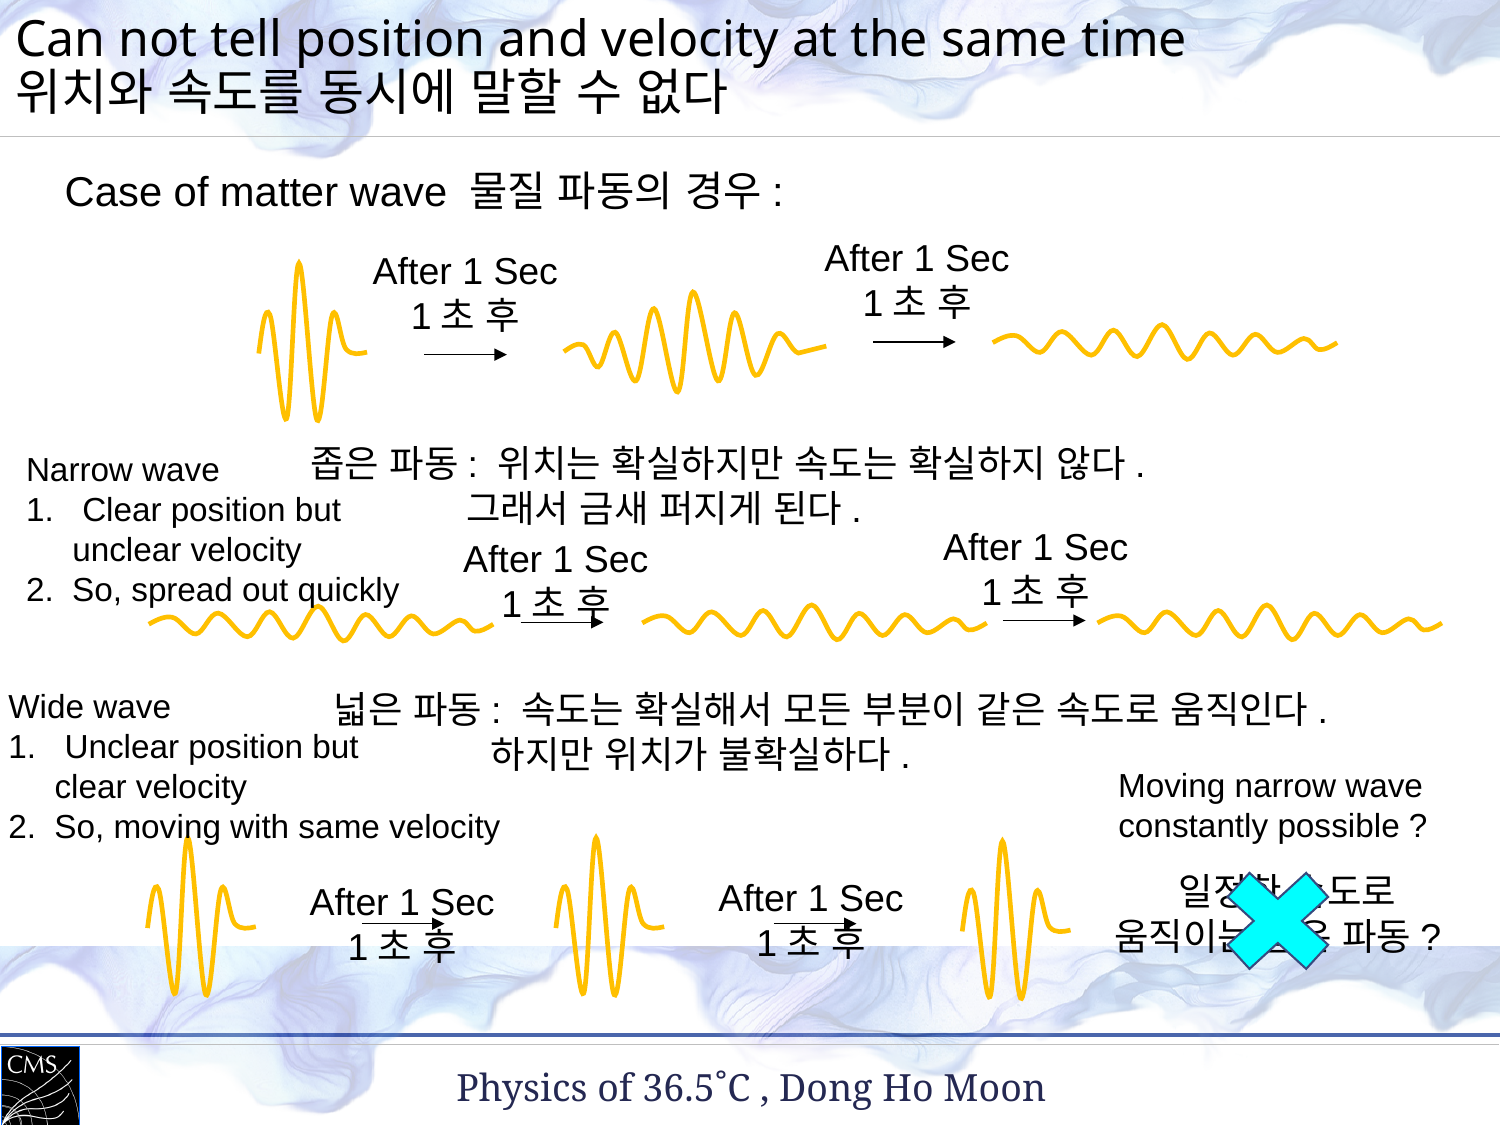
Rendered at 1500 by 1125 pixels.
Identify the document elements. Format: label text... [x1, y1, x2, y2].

text_box After 1 Sec 1초 후 [809, 226, 1025, 332]
text_box Wide wave Unclear position but clear velocity 2. So, moving with same velocity [0, 678, 517, 853]
text_box [664, 604, 988, 641]
text_box Moving narrow wave constantly possible ? [1103, 756, 1453, 837]
text_box After 1 Sec 1초 후 [448, 527, 664, 633]
text_box Narrow wave Clear position but unclear velocity 2. So, spread out quickly [11, 440, 416, 615]
text_box Case of matter wave 물질 파동의 경우: [49, 157, 799, 222]
text_box [258, 262, 368, 422]
text_box [992, 324, 1338, 360]
text_box 넓은 파동: 속도는 확실해서 모든 부분이 같은 속도로 움직인다. 하지만 위치가 불확실하다. [517, 678, 1354, 784]
text_box After 1 Sec 1초 후 [357, 239, 574, 345]
text_box [1097, 604, 1443, 641]
text_box 좁은 파동: 위치는 확실하지만 속도는 확실하지 않다. 그래서 금새 퍼지게 된다. [295, 432, 1172, 538]
text_box Can not tell position and velocity at the same time 위치와 속도를 동시에 말할 수 없다 [0, 0, 1500, 134]
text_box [147, 837, 1467, 999]
text_box [563, 291, 827, 393]
text_box [148, 615, 448, 642]
text_box After 1 Sec 1초 후 [928, 515, 1144, 621]
picture [2, 1047, 79, 1125]
